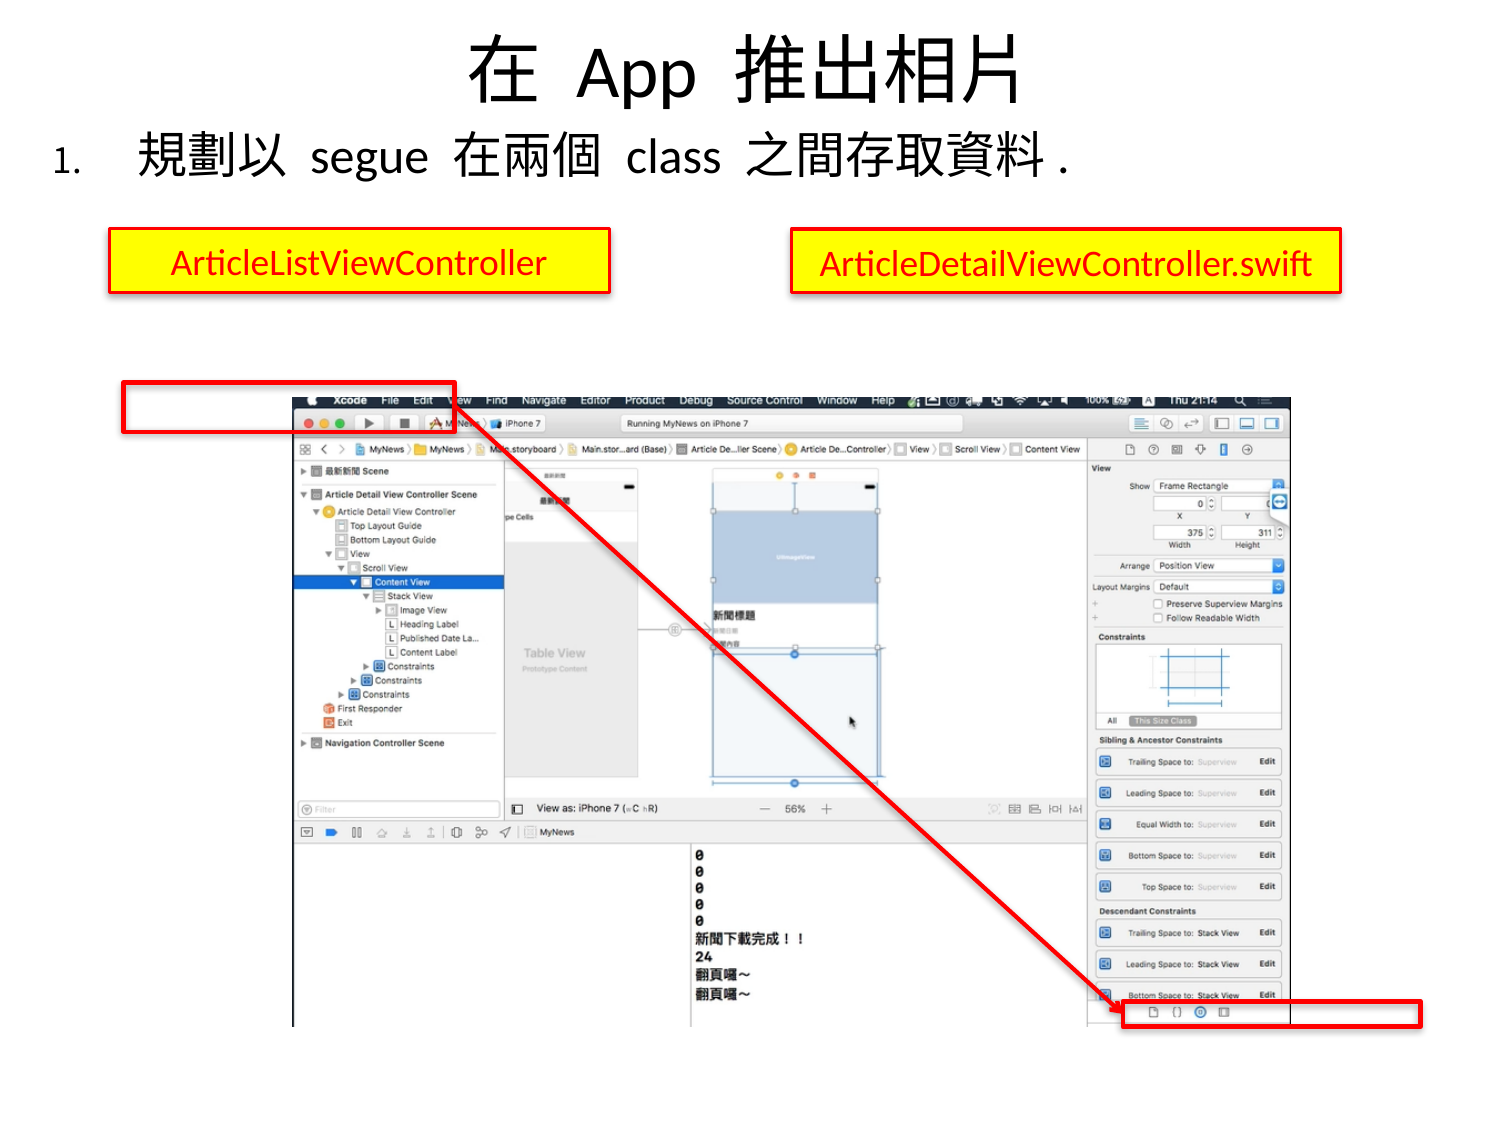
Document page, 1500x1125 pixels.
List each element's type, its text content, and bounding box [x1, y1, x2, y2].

text_box ArticleListViewController [108, 228, 610, 293]
title 在 App 推出相片 [0, 0, 1500, 137]
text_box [454, 405, 1124, 1015]
list 規劃以 segue 在兩個 class 之間存取資料. [37, 115, 1464, 261]
text_box [123, 381, 455, 433]
text_box [1296, 1000, 1421, 1027]
text_box ArticleDetailViewController.swift [791, 228, 1341, 294]
picture [292, 397, 1291, 1027]
